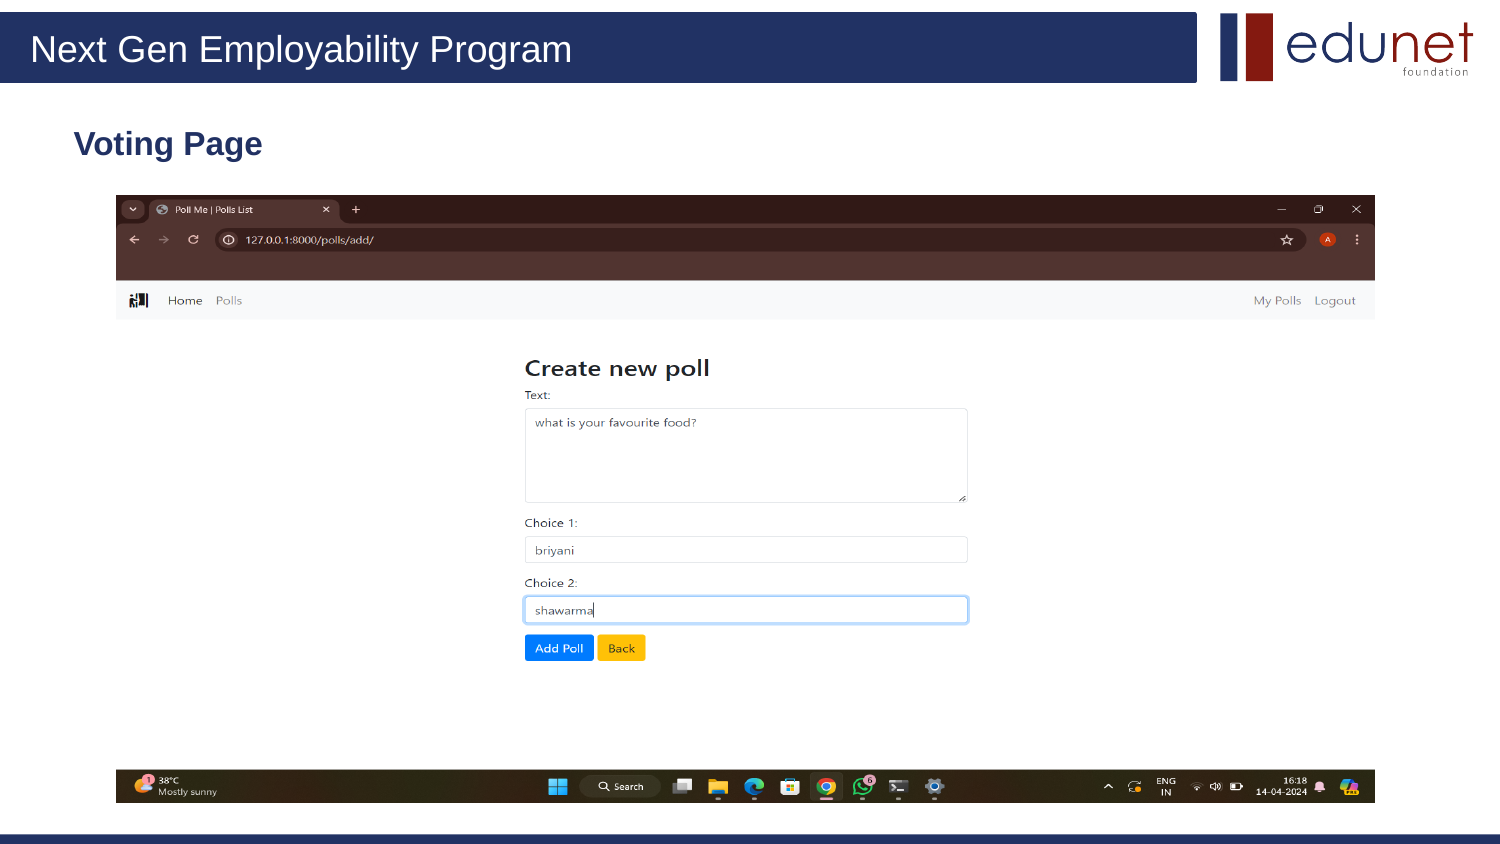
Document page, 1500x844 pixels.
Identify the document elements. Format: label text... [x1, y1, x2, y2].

text_box Voting Page [47, 114, 614, 171]
picture [1279, 14, 1482, 83]
picture [116, 195, 1375, 803]
